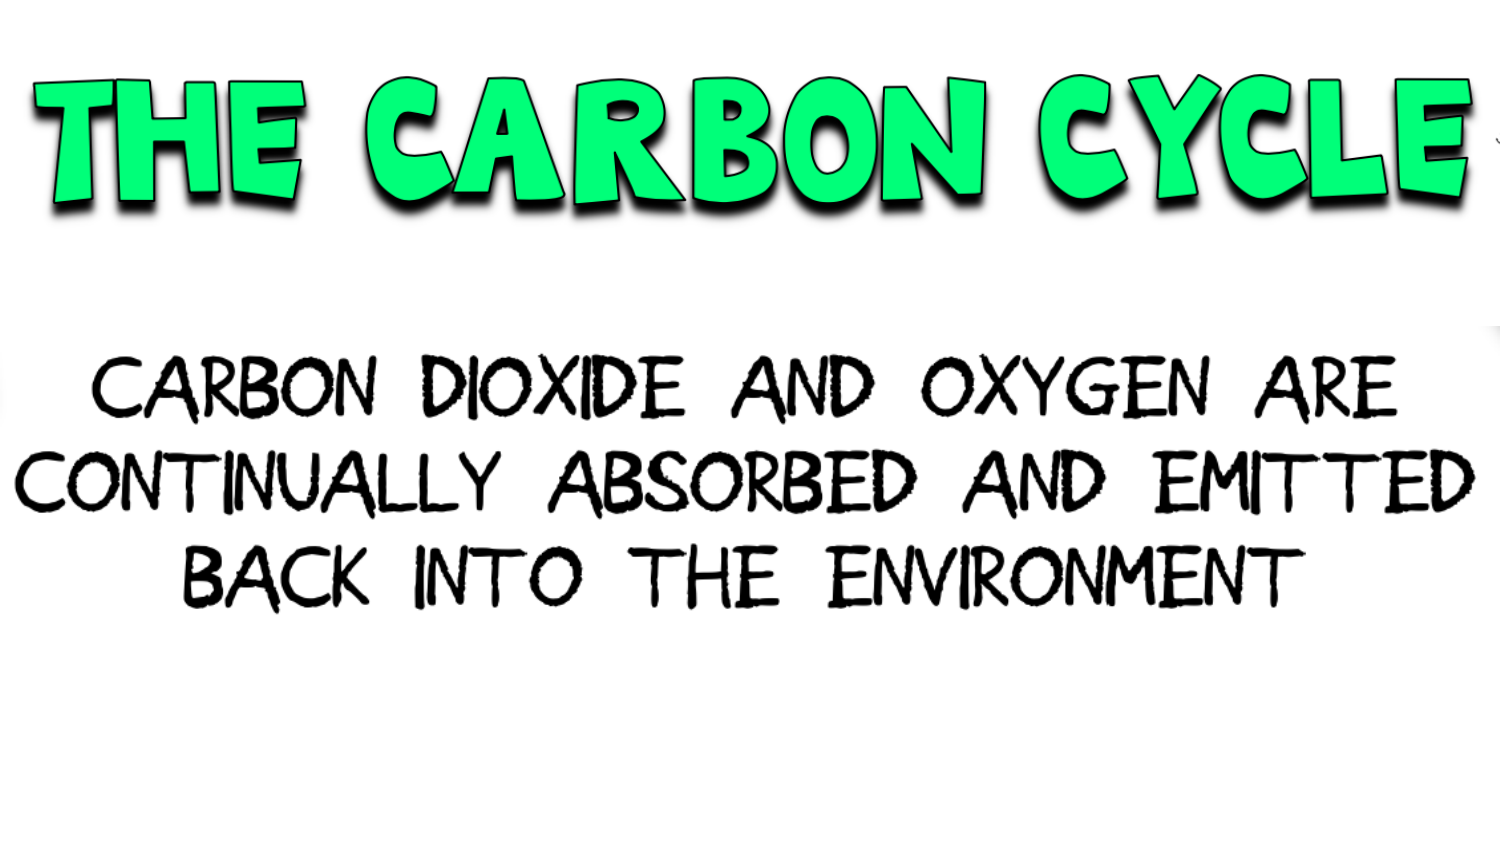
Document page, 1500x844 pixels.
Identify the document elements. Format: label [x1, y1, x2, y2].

picture [0, 26, 1500, 245]
picture [0, 326, 1500, 629]
